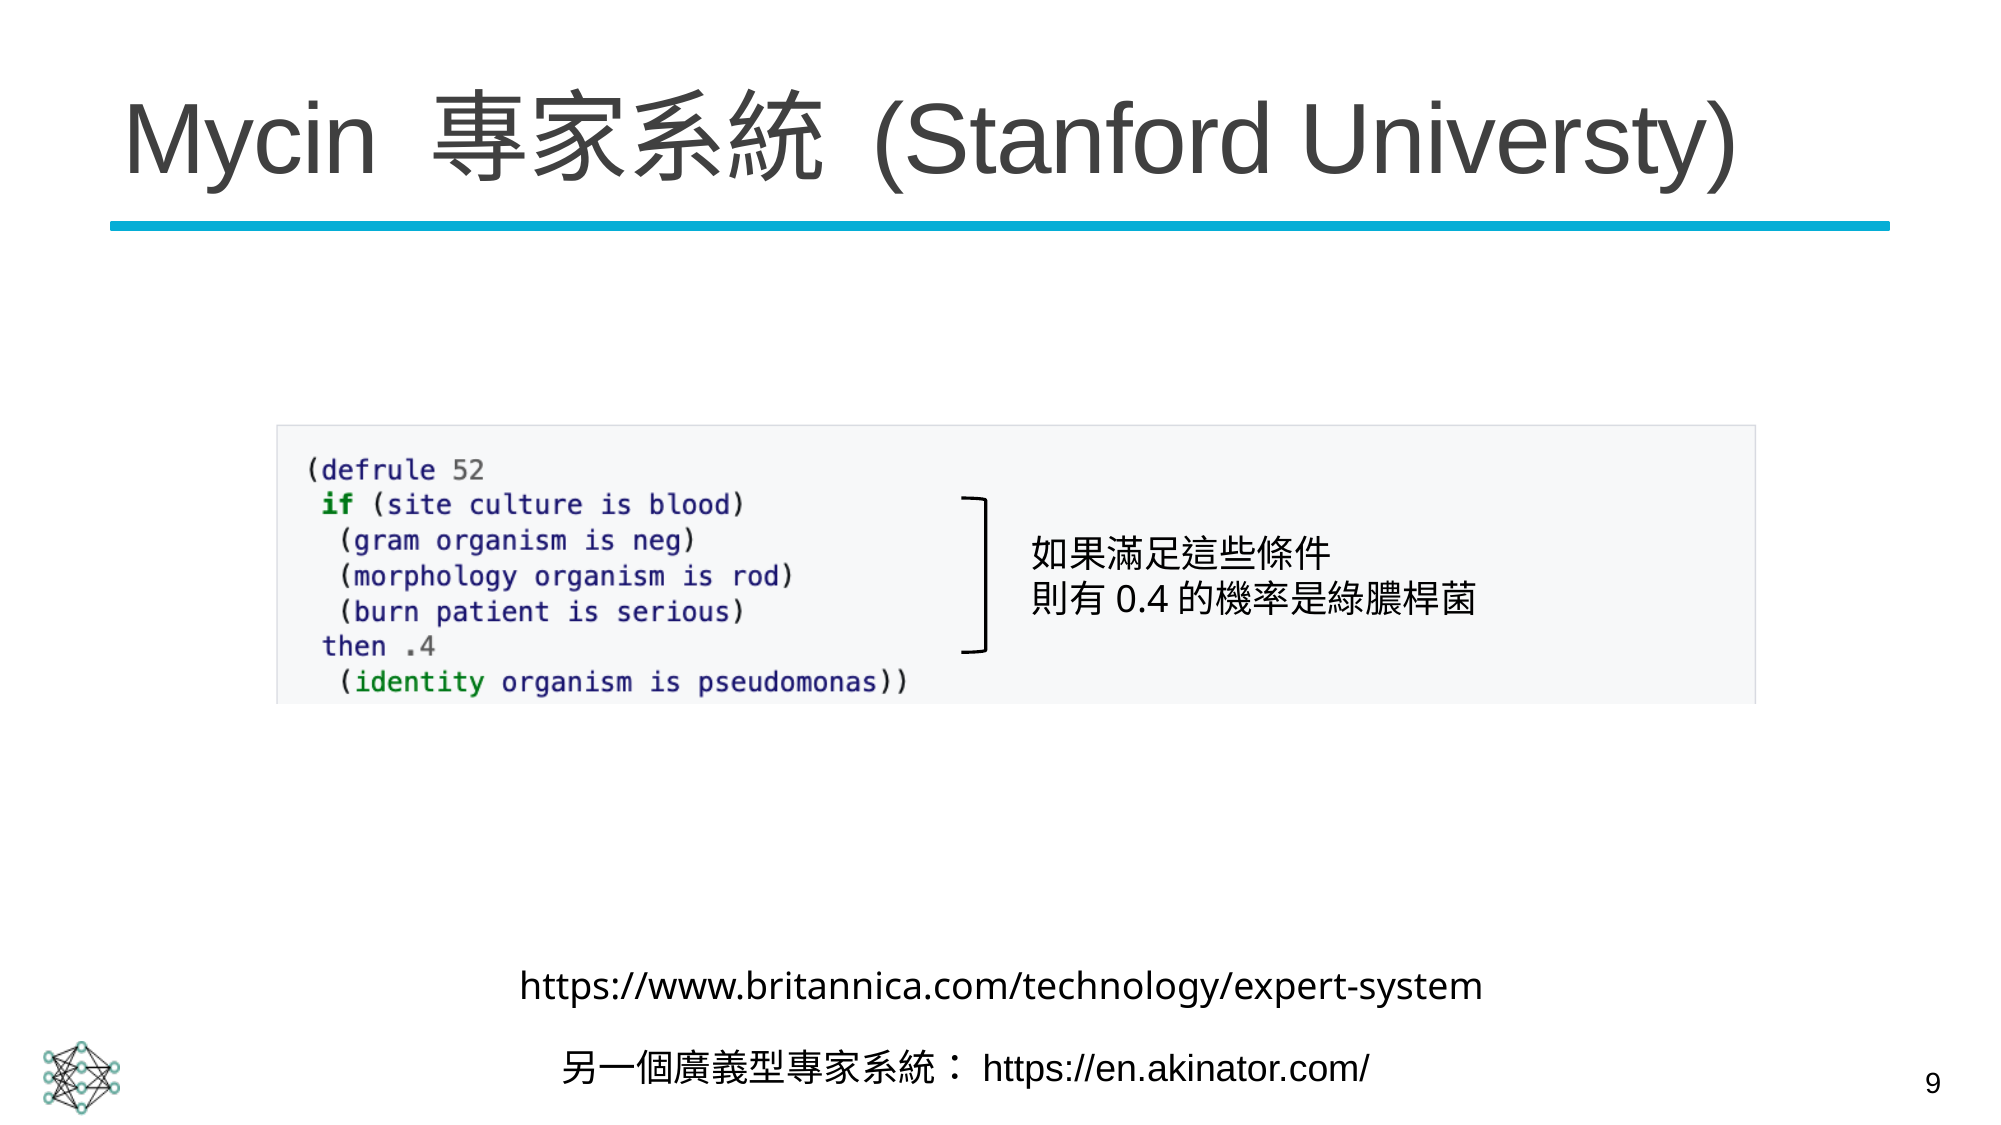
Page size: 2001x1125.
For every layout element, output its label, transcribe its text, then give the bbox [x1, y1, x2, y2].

text_box 另一個廣義型專家系統：https://en.akinator.com/ [546, 1036, 1454, 1096]
slide_number 9 [1740, 1052, 1957, 1113]
text_box https://www.britannica.com/technology/expert-system [504, 954, 1530, 1015]
picture [43, 1041, 120, 1116]
title Mycin 專家系統 (Stanford Universty) [107, 58, 1899, 228]
picture [273, 420, 1761, 705]
